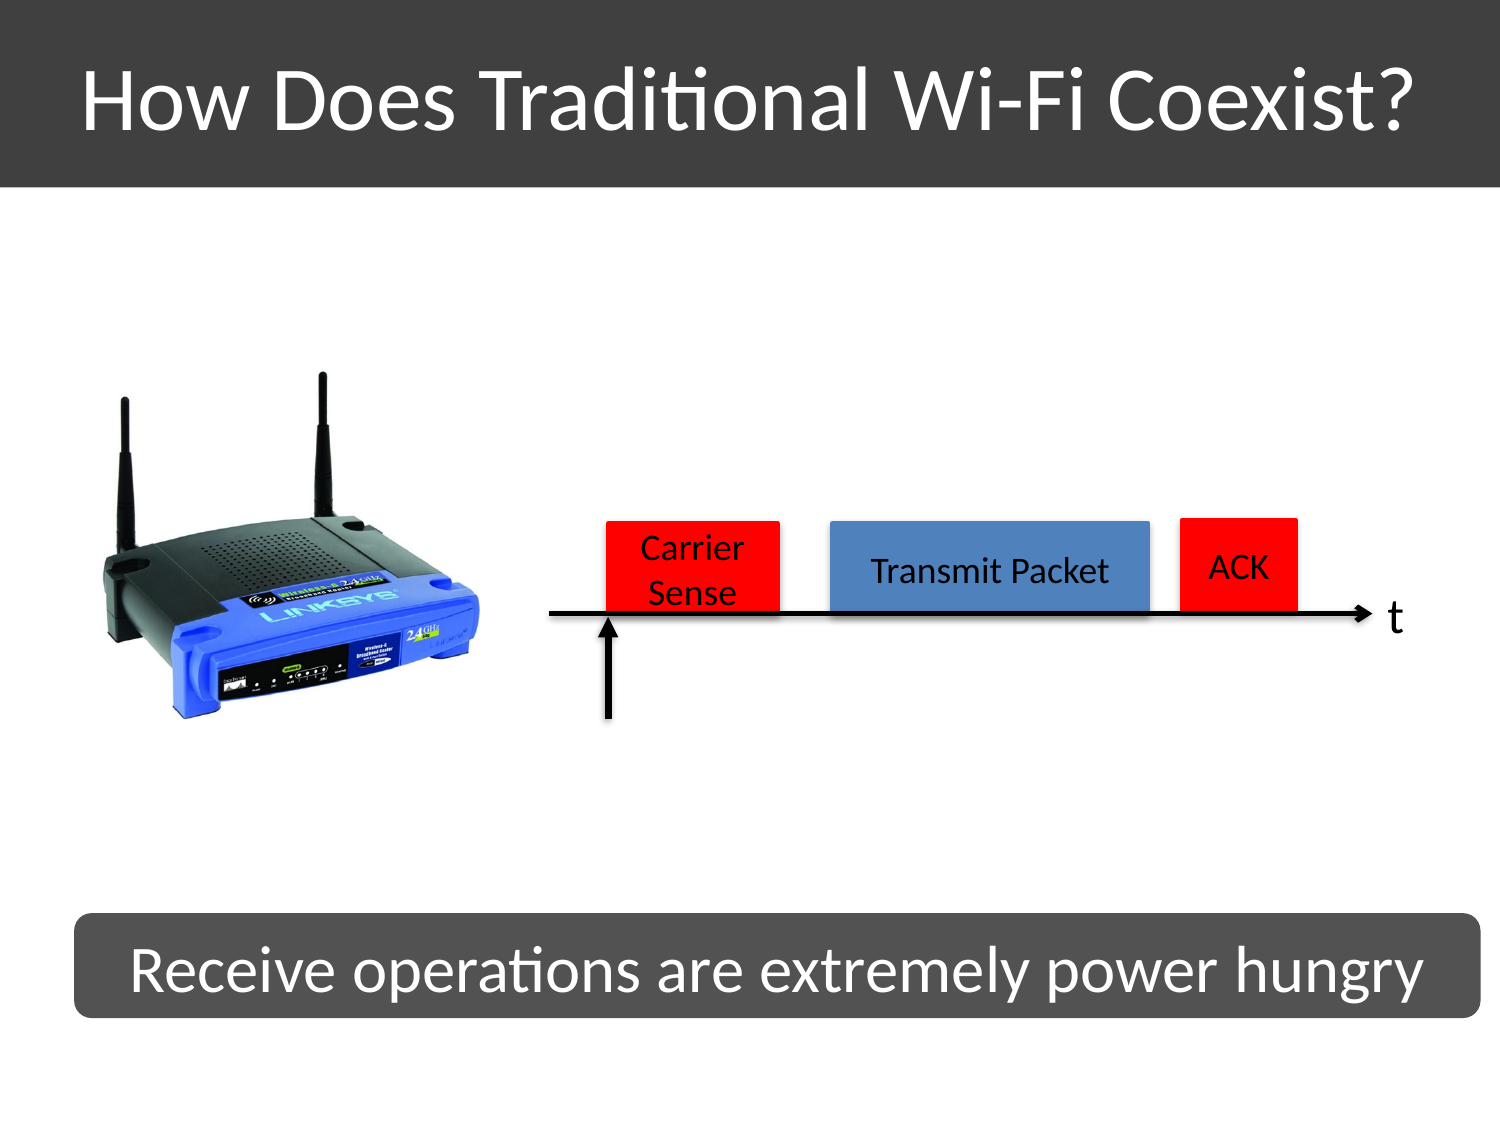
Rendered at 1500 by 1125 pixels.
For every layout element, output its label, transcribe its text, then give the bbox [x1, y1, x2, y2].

text_box How Does Traditional Wi-Fi Coexist? [0, 0, 1500, 188]
text_box Transmit Packet [832, 522, 1149, 609]
picture [100, 369, 481, 720]
text_box Receive operations are extremely power hungry [74, 913, 1481, 1019]
text_box ACK [1182, 519, 1296, 609]
text_box t [1372, 575, 1423, 651]
text_box Carrier Sense [607, 522, 778, 609]
